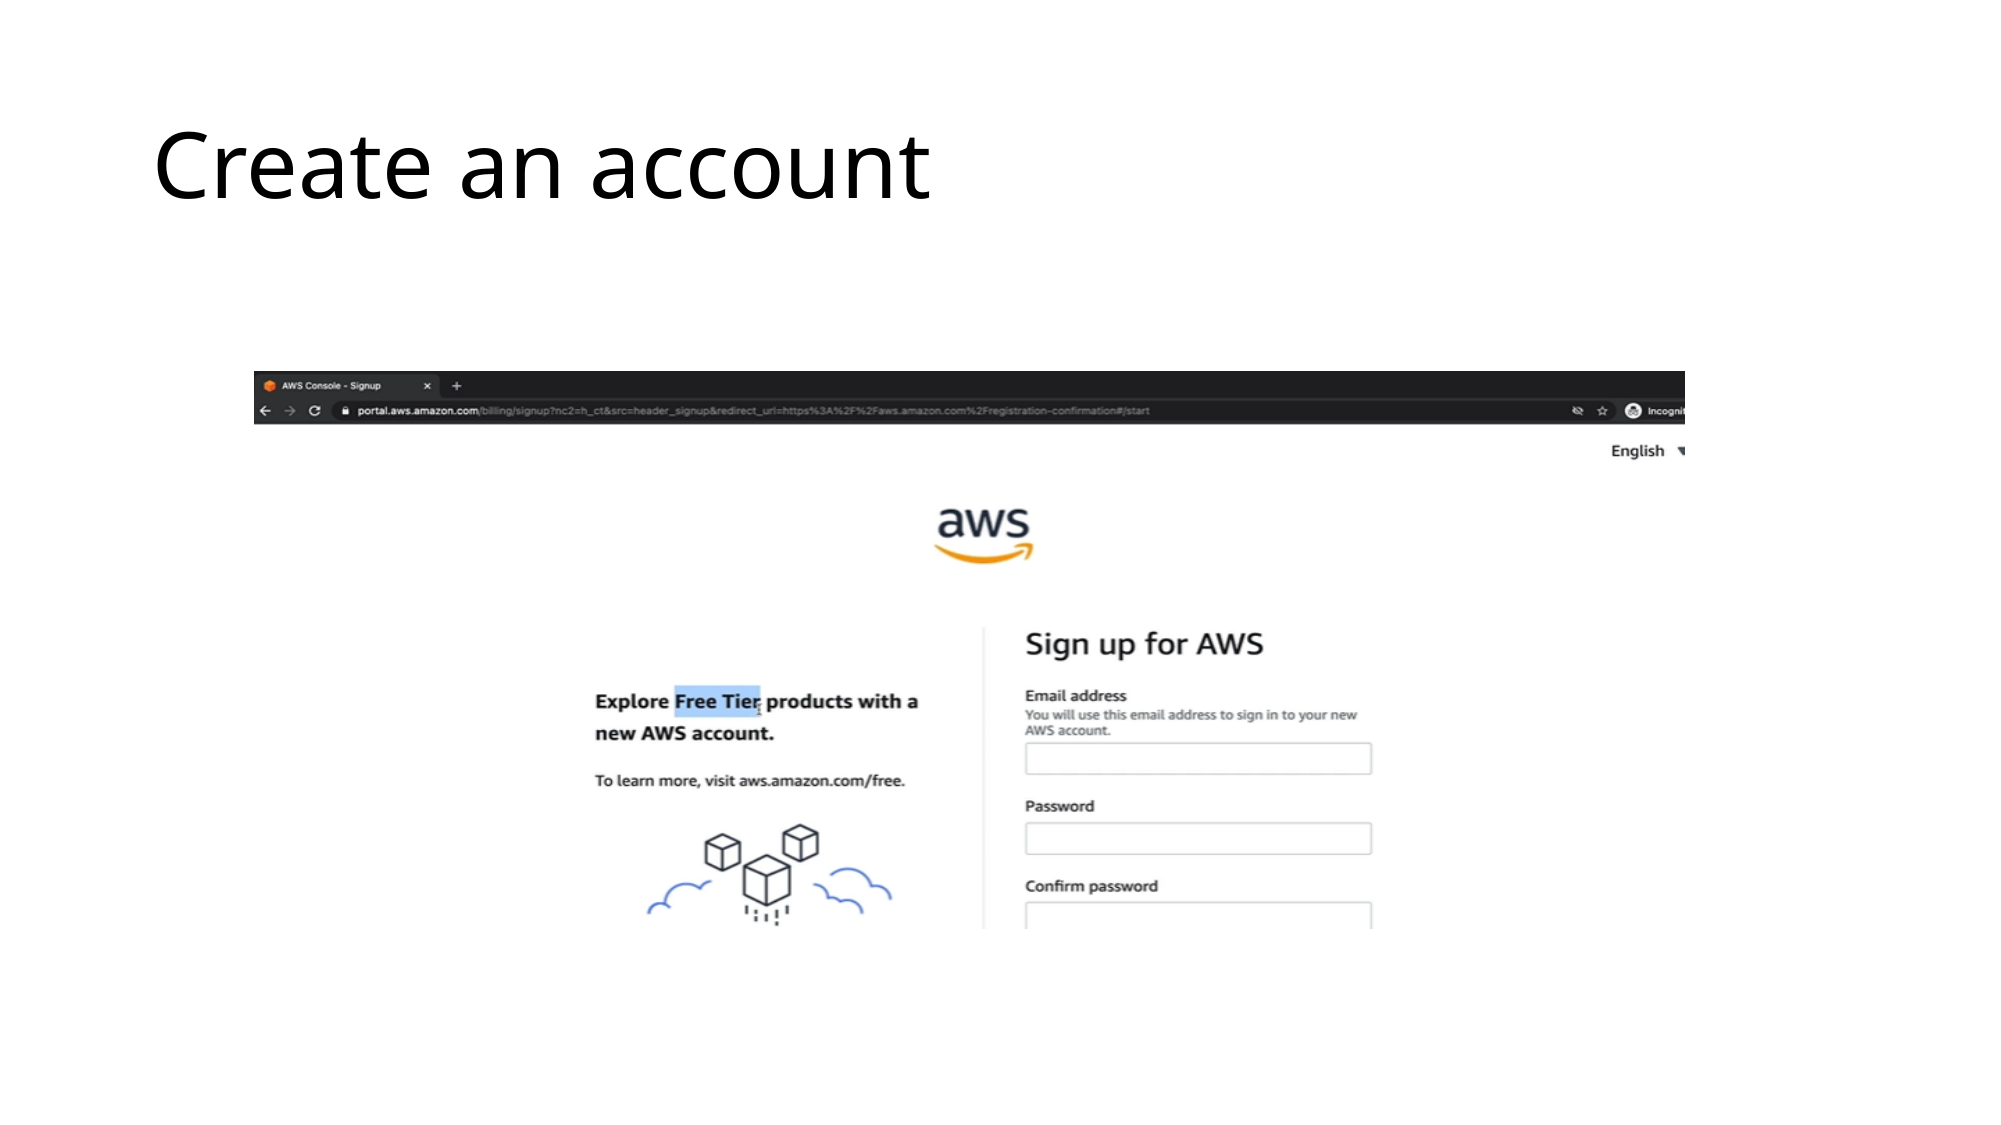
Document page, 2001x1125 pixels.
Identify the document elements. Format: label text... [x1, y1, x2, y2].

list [254, 371, 1685, 929]
title Create an account [137, 59, 1863, 278]
